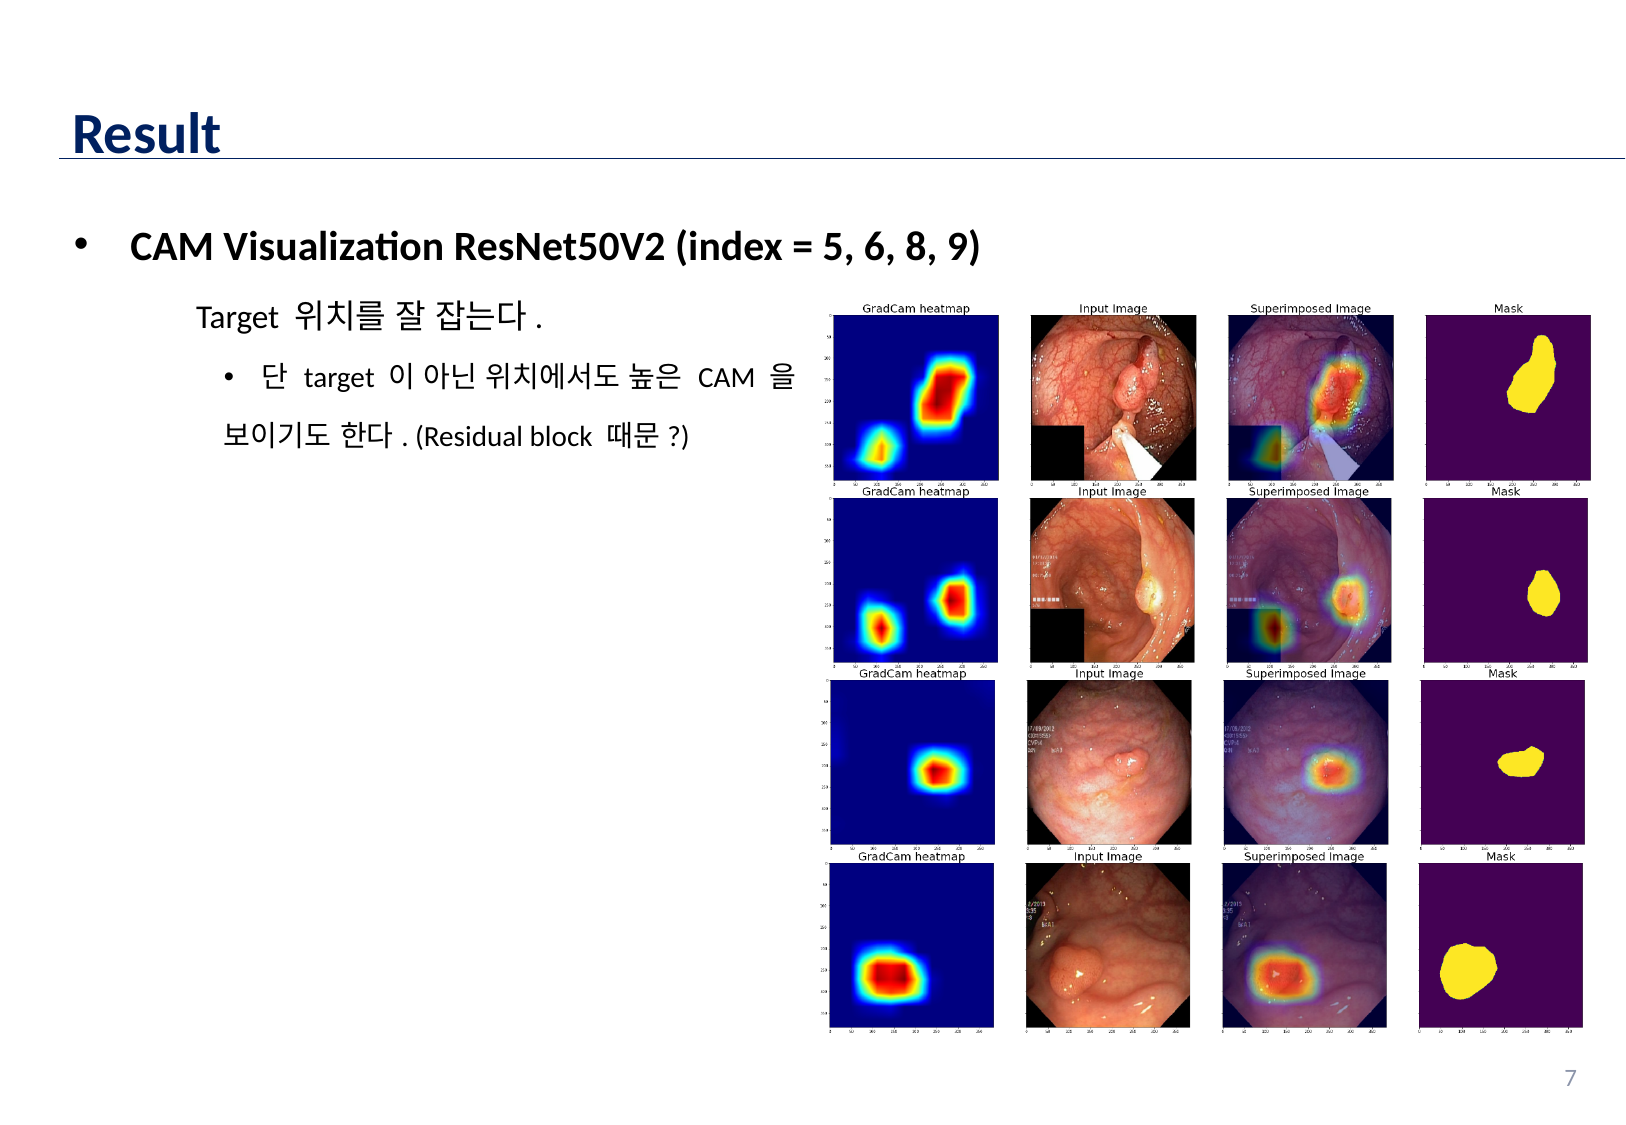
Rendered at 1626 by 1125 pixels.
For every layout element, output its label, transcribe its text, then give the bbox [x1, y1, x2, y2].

slide_number 7 [1212, 1046, 1593, 1107]
picture [816, 301, 1593, 1036]
text_box Result [57, 54, 1625, 136]
list CAM Visualization ResNet50V2 (index = 5, 6, 8, 9) Target 위치를 잘 잡는다. 단 target 이 아닌 위치에서도 높은 CAM 을 보이기도 한다. (Residual block 때문?) [59, 186, 1604, 1107]
